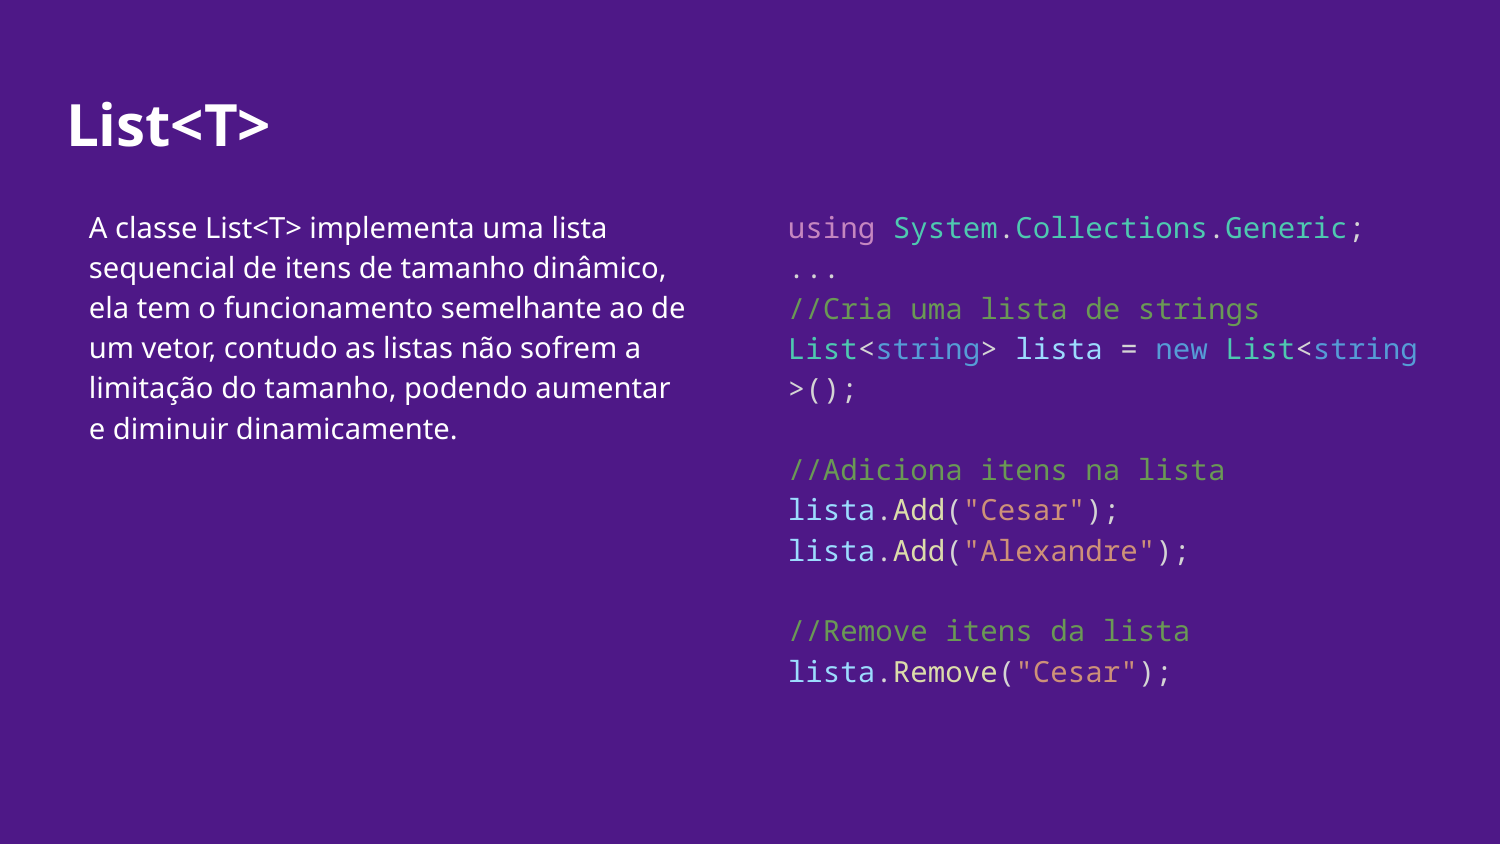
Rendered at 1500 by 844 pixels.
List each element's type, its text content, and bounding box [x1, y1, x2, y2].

title List<T> [51, 72, 1449, 167]
list using System.Collections.Generic; ... //Cria uma lista de strings List<string> lista = new List<string>(); //Adiciona itens na lista lista.Add("Cesar"); lista.Add("Alexandre"); //Remove itens da lista lista.Remove("Cesar"); [750, 189, 1449, 750]
list A classe List<T> implementa uma lista sequencial de itens de tamanho dinâmico, ela tem o funcionamento semelhante ao de um vetor, contudo as listas não sofrem a limitação do tamanho, podendo aumentar e diminuir dinamicamente. [51, 189, 708, 750]
